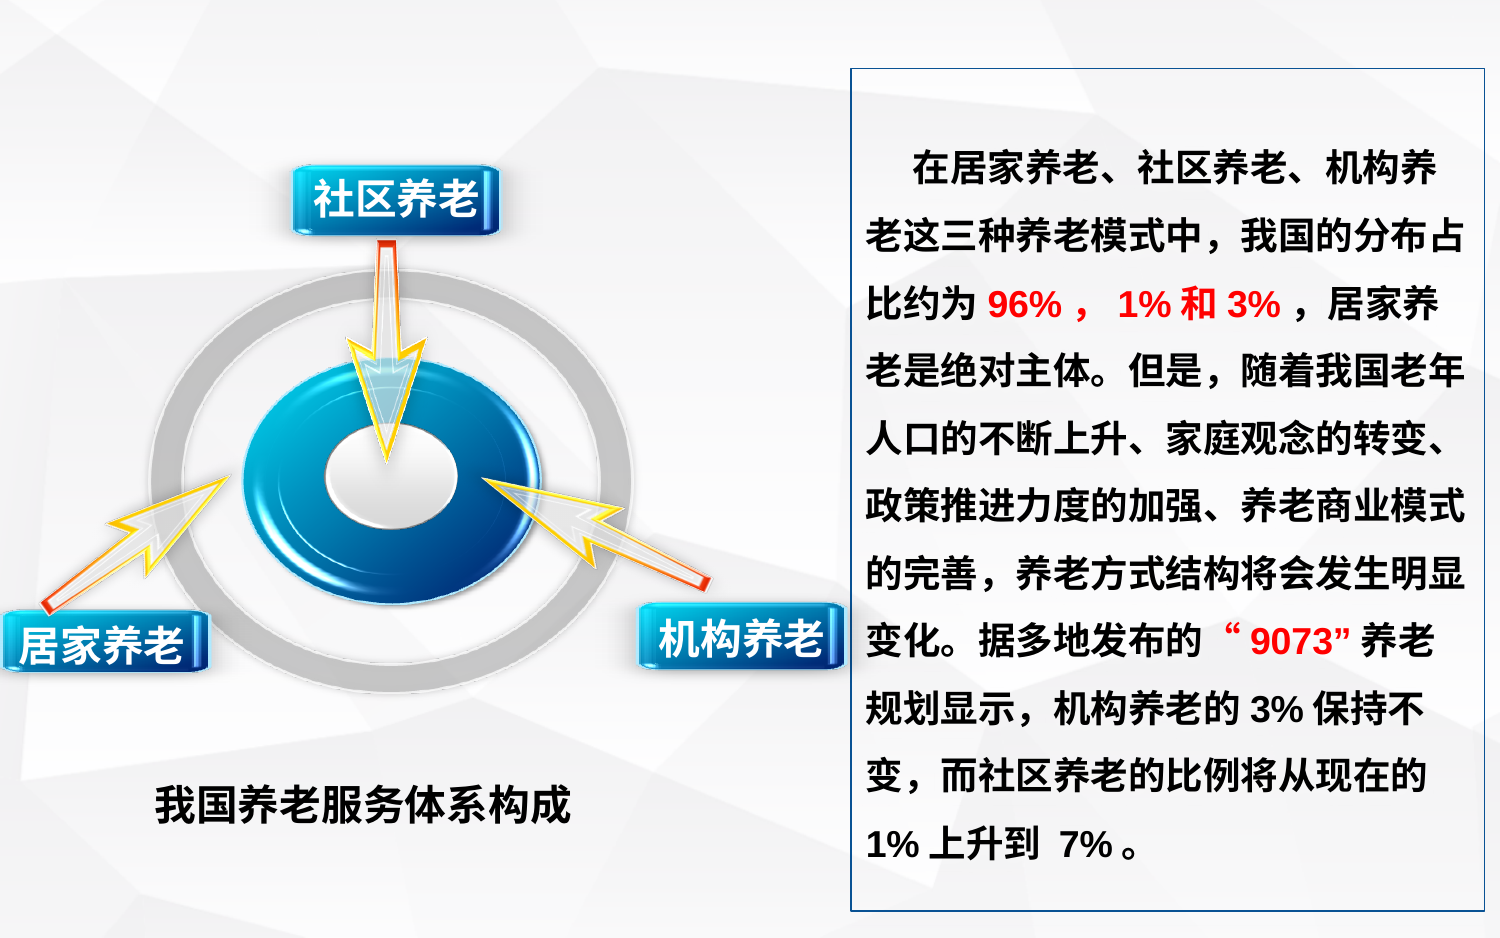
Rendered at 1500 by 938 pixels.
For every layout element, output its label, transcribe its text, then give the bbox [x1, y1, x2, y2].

text_box 我国养老服务体系构成 [139, 771, 715, 837]
picture [0, 0, 1500, 938]
picture [87, 626, 192, 692]
picture [63, 626, 82, 638]
picture [87, 629, 98, 639]
text_box 在居家养老、社区养老、机构养老这三种养老模式中，我国的分布占比约为96%，1%和3%，居家养老是绝对主体。但是，随着我国老年人口的不断上升、家庭观念的转变、政策推进力度的加强、养老商业模式的完善，养老方式结构将会发生明显变化。据多地发布的“9073”养老规划显示，机构养老的3%保持不变，而社区养老的比例将从现在的 1%上升到 7%。 [850, 68, 1485, 912]
